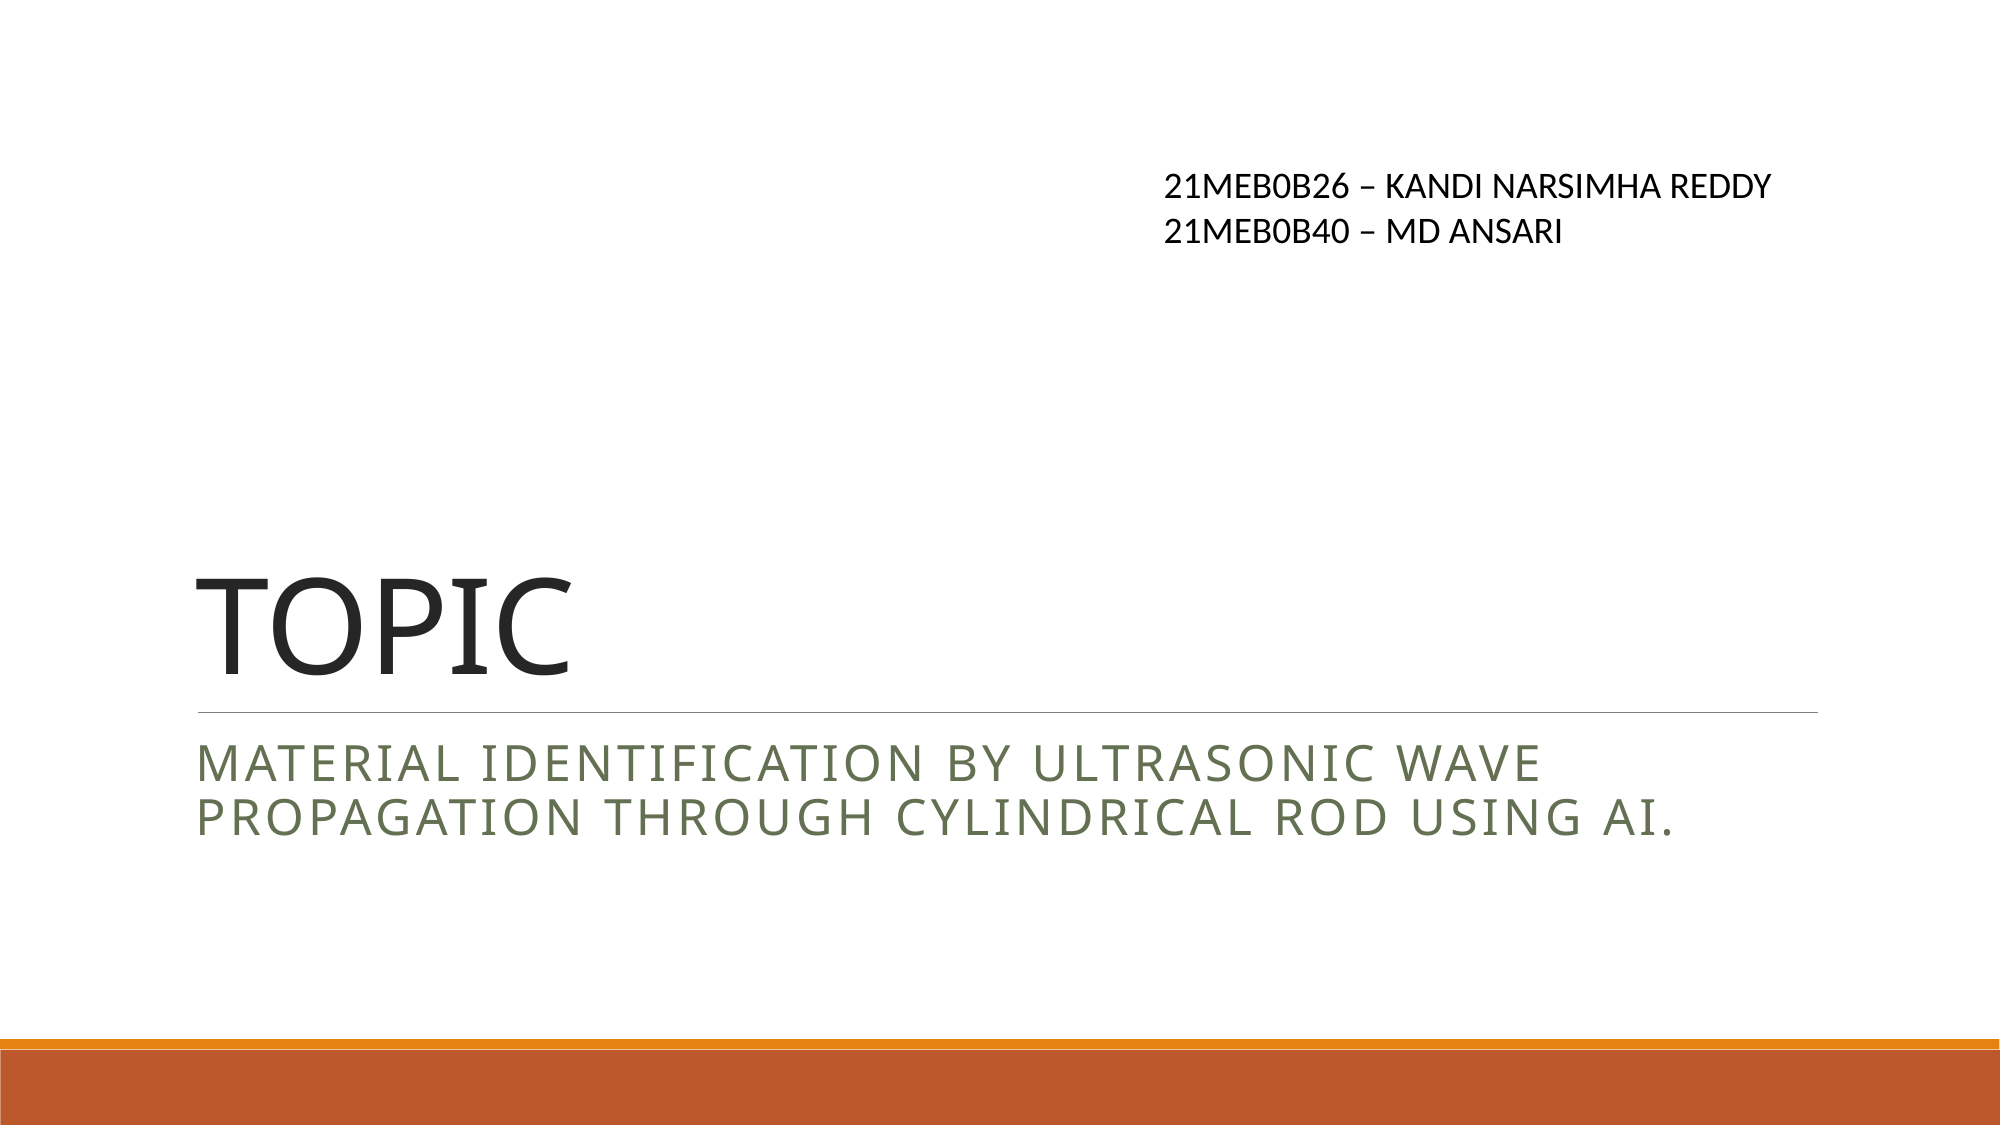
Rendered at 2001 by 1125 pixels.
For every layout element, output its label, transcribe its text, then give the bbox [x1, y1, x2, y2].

text_box 21MEB0B26 – KANDI NARSIMHA REDDY 21MEB0B40 – MD ANSARI [1148, 153, 1830, 259]
title TOPIC [180, 124, 1830, 710]
subtitle Material identification by Ultrasonic wave propagation through cylindrical rod using ai. [180, 730, 1831, 919]
